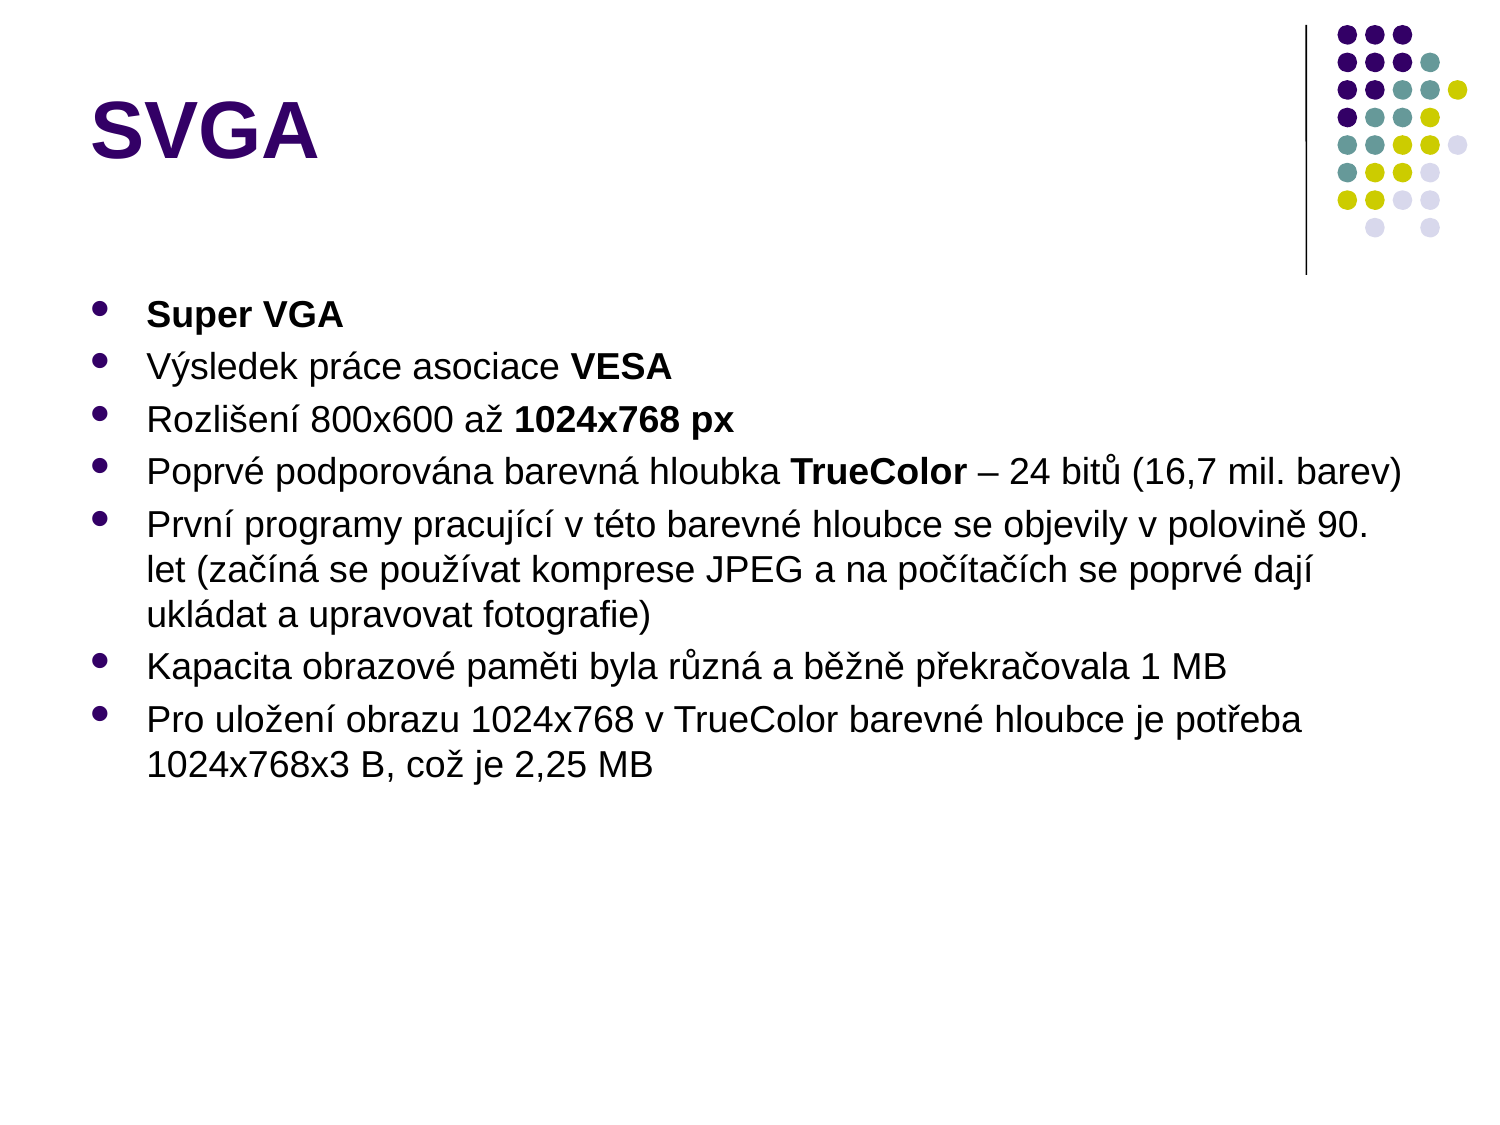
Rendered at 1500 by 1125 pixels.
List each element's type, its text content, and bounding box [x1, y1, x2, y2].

title SVGA [75, 20, 1313, 233]
list Super VGA Výsledek práce asociace VESA Rozlišení 800x600 až 1024x768 px Poprvé podporována barevná hloubka TrueColor – 24 bitů (16,7 mil. barev) První programy pracující v této barevné hloubce se objevily v polovině 90. let (začíná se používat komprese JPEG a na počítačích se poprvé dají ukládat a upravovat fotografie) Kapacita obrazové paměti byla různá a běžně překračovala 1 MB Pro uložení obrazu 1024x768 v TrueColor barevné hloubce je potřeba 1024x768x3 B, což je 2,25 MB [75, 282, 1425, 1006]
